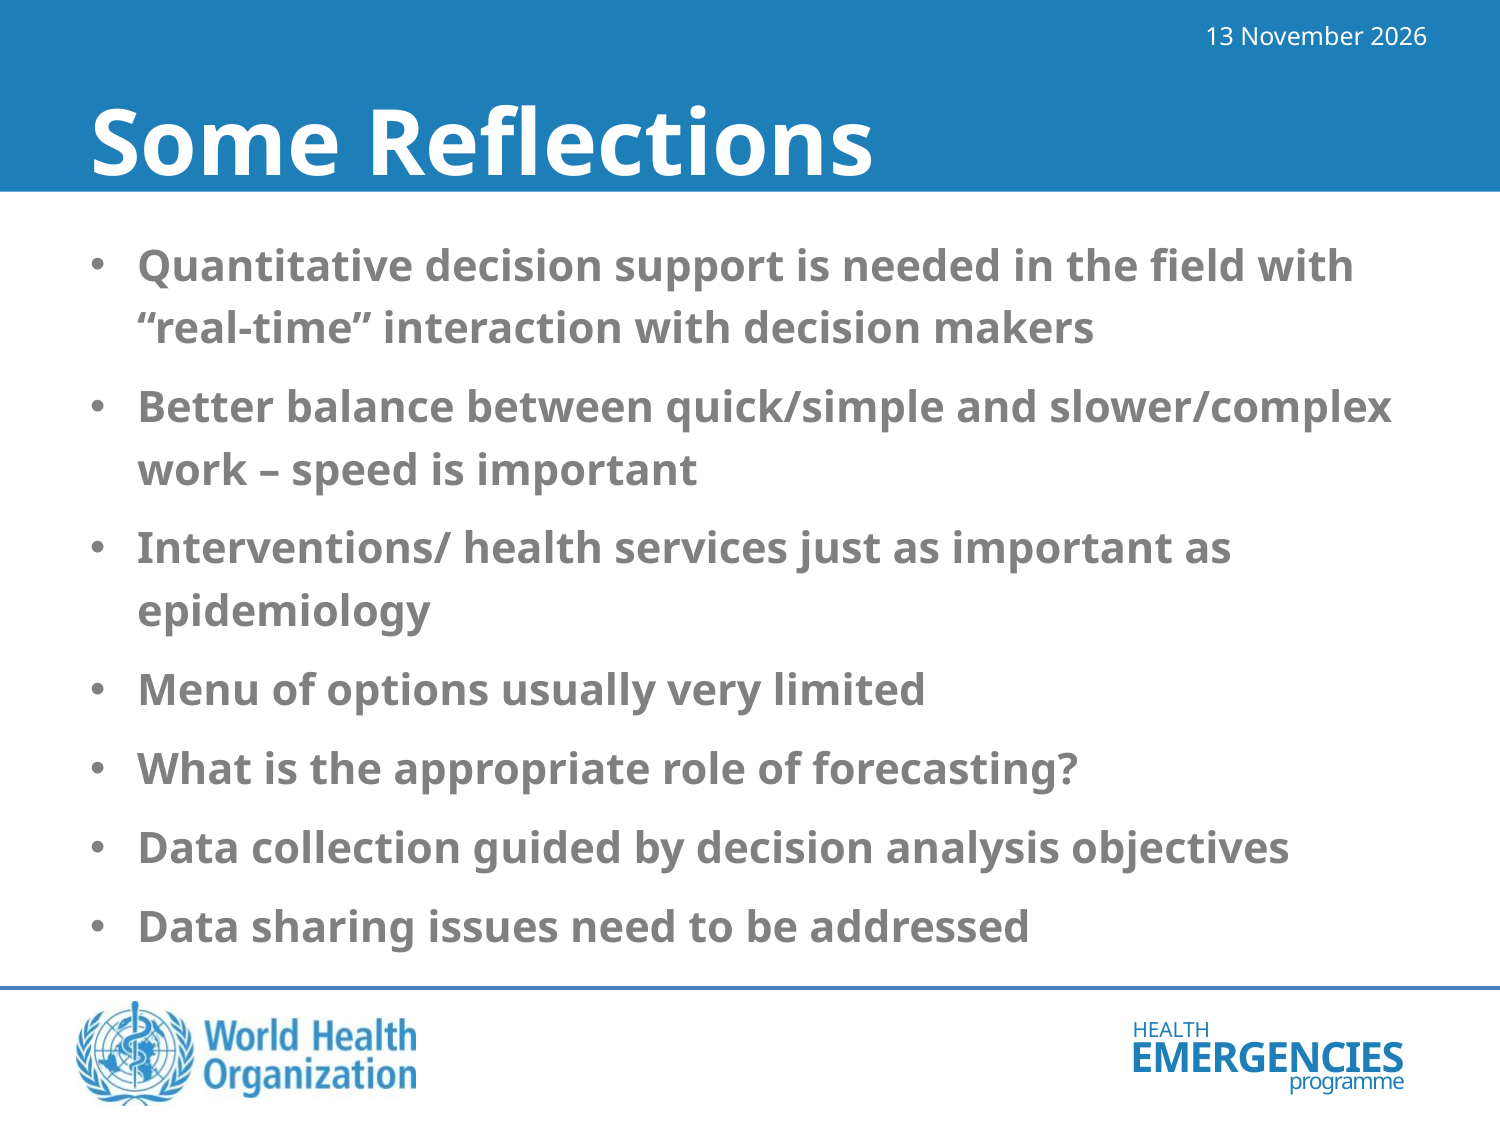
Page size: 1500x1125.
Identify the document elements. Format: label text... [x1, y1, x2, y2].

list Quantitative decision support is needed in the field with “real-time” interaction with decision makers Better balance between quick/simple and slower/complex work – speed is important Interventions/ health services just as important as epidemiology Menu of options usually very limited What is the appropriate role of forecasting? Data collection guided by decision analysis objectives Data sharing issues need to be addressed [75, 219, 1425, 963]
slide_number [1092, 7, 1443, 68]
title Some Reflections [75, 45, 1425, 219]
picture [76, 1001, 416, 1106]
